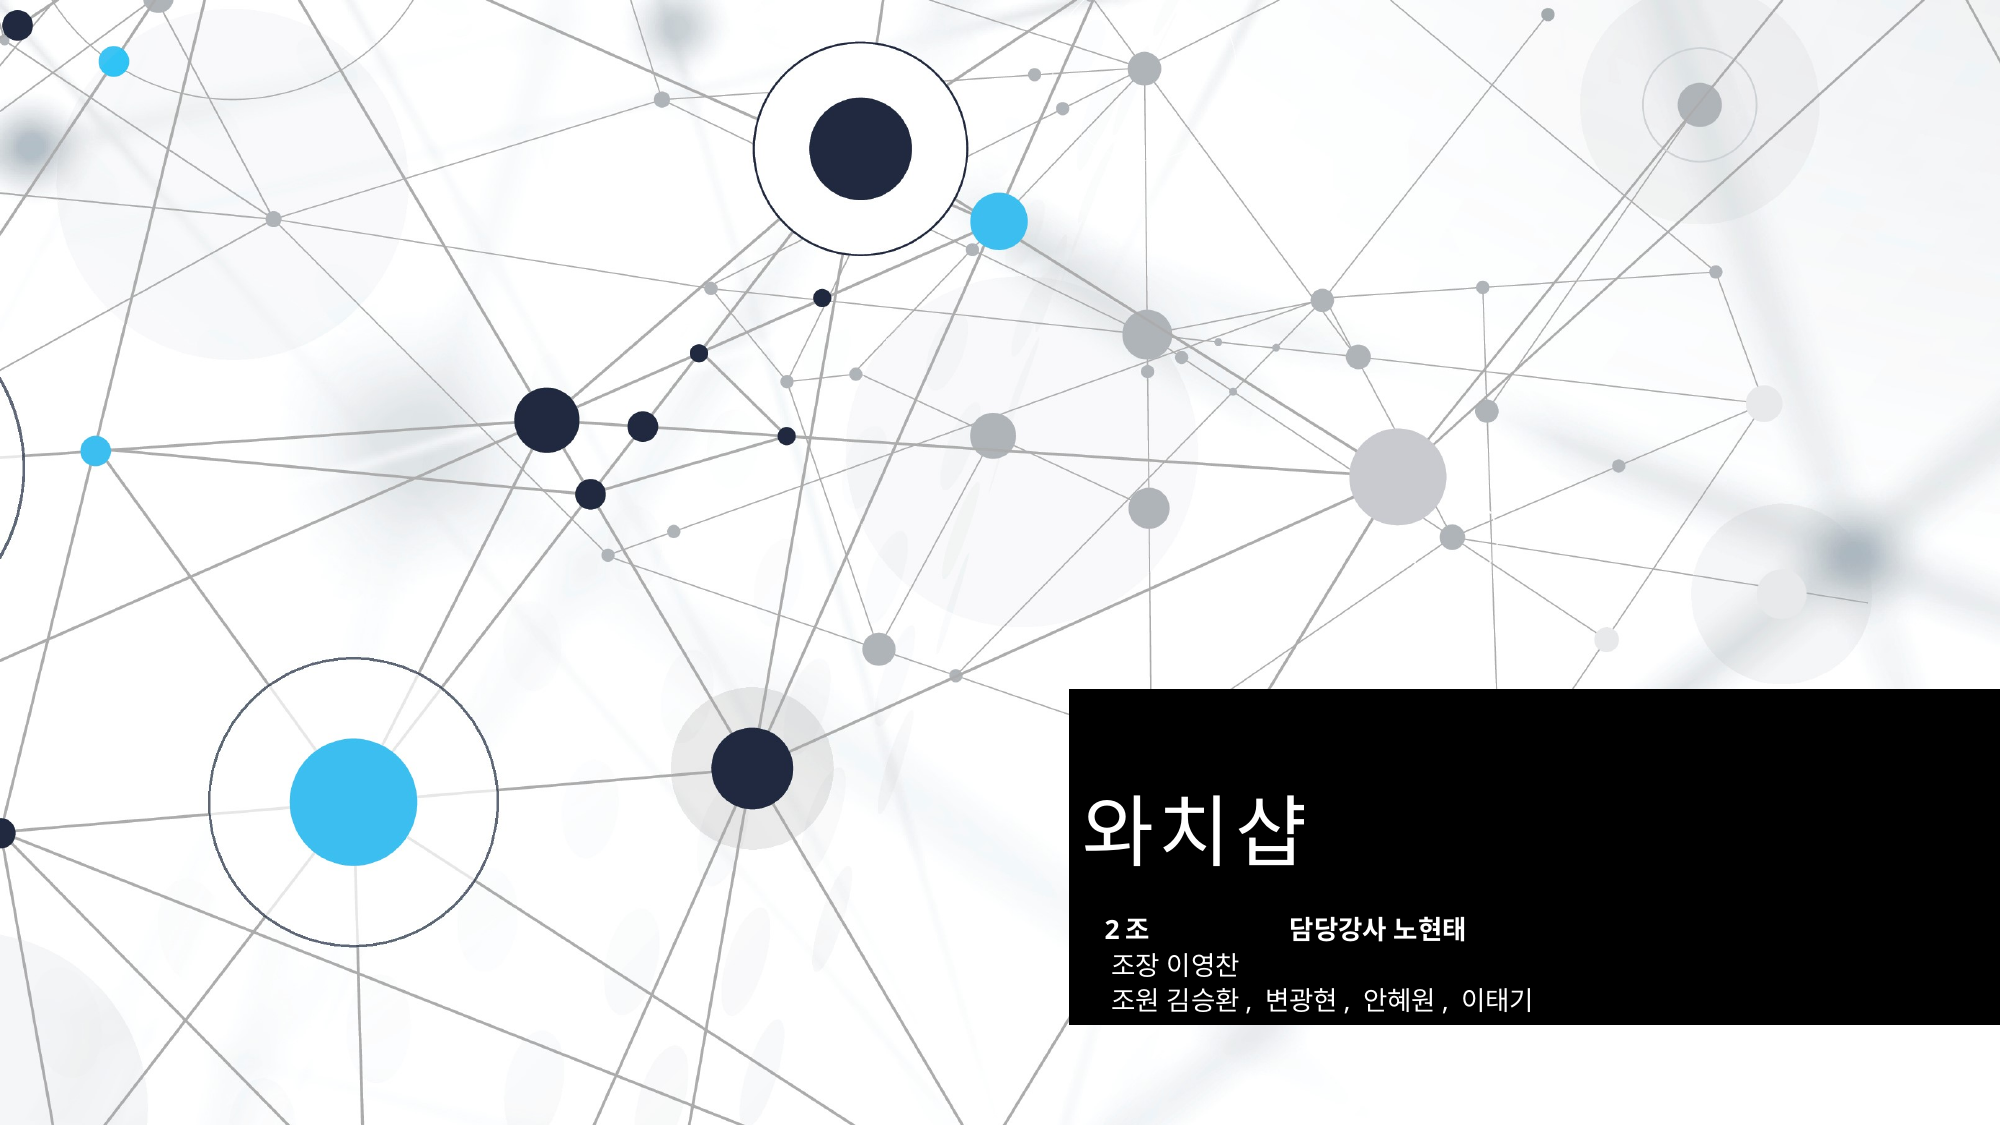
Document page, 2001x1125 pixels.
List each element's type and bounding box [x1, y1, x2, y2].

text_box [0, 0, 2000, 1125]
